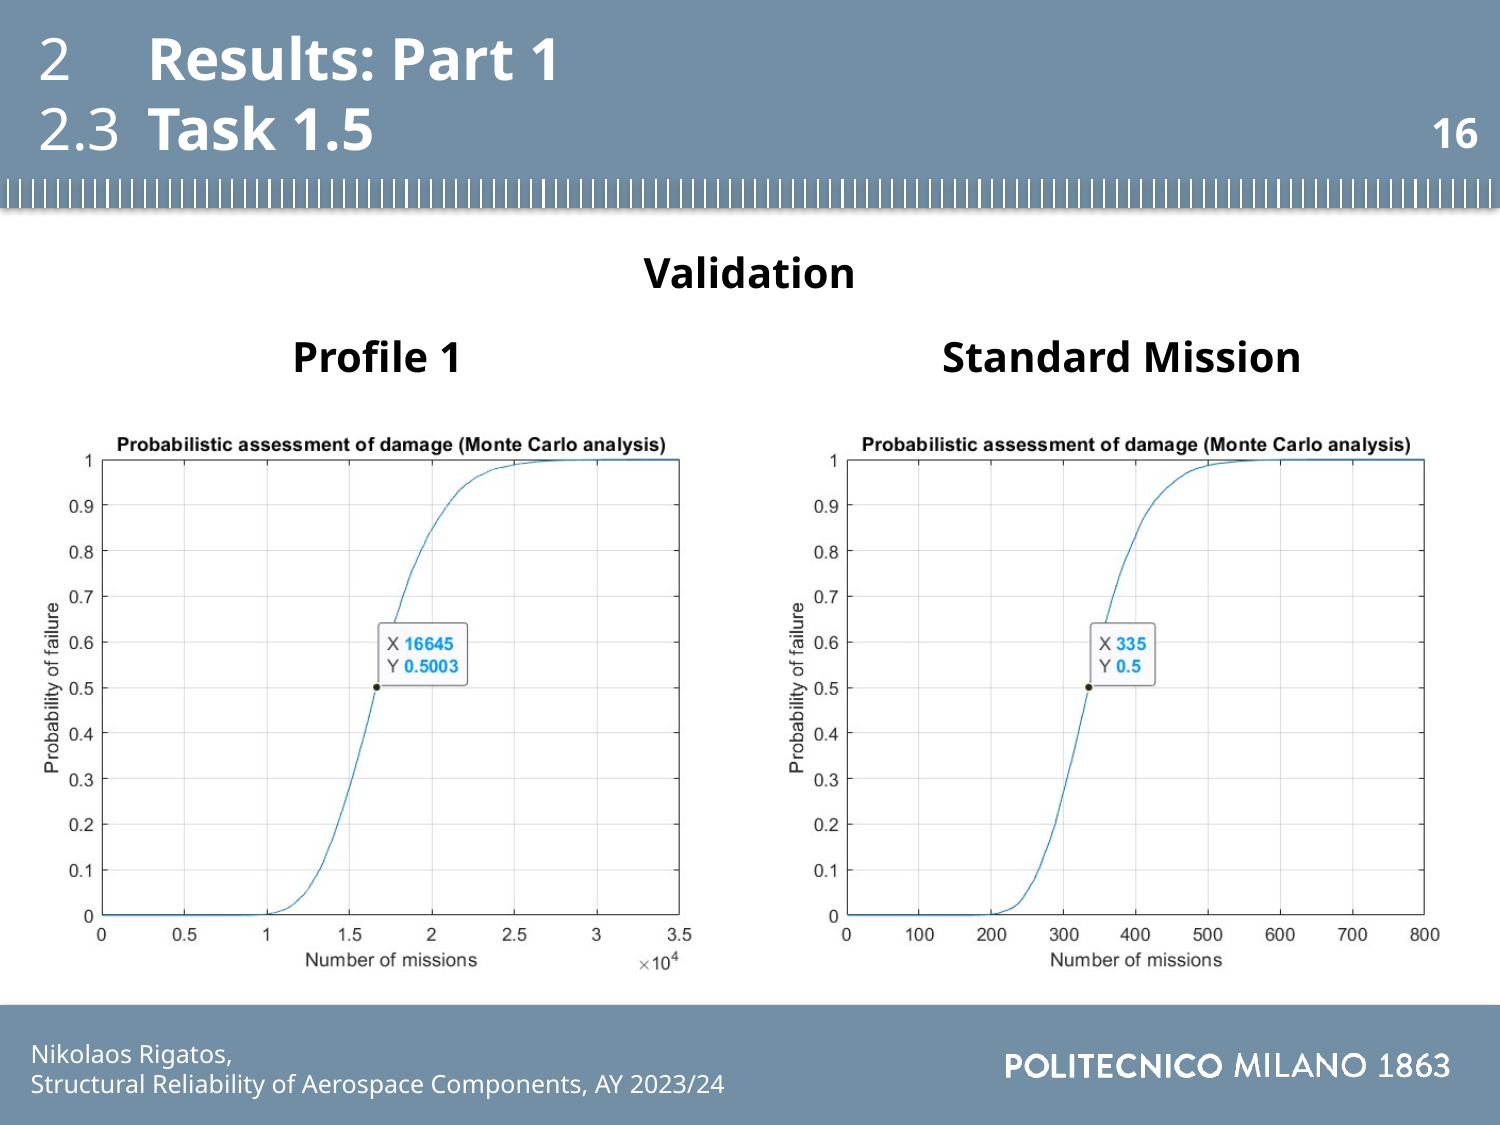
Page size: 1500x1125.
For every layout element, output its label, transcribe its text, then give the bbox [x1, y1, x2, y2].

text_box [38, 21, 1258, 178]
picture [5, 418, 1495, 977]
text_box Validation [643, 247, 857, 298]
picture [999, 1041, 1456, 1089]
text_box Profile 1 [292, 330, 464, 381]
text_box 16 [1416, 99, 1499, 146]
text_box Standard Mission [942, 330, 1303, 381]
text_box Nikolaos Rigatos, Structural Reliability of Aerospace Components, AY 2023/24 [15, 1025, 838, 1112]
